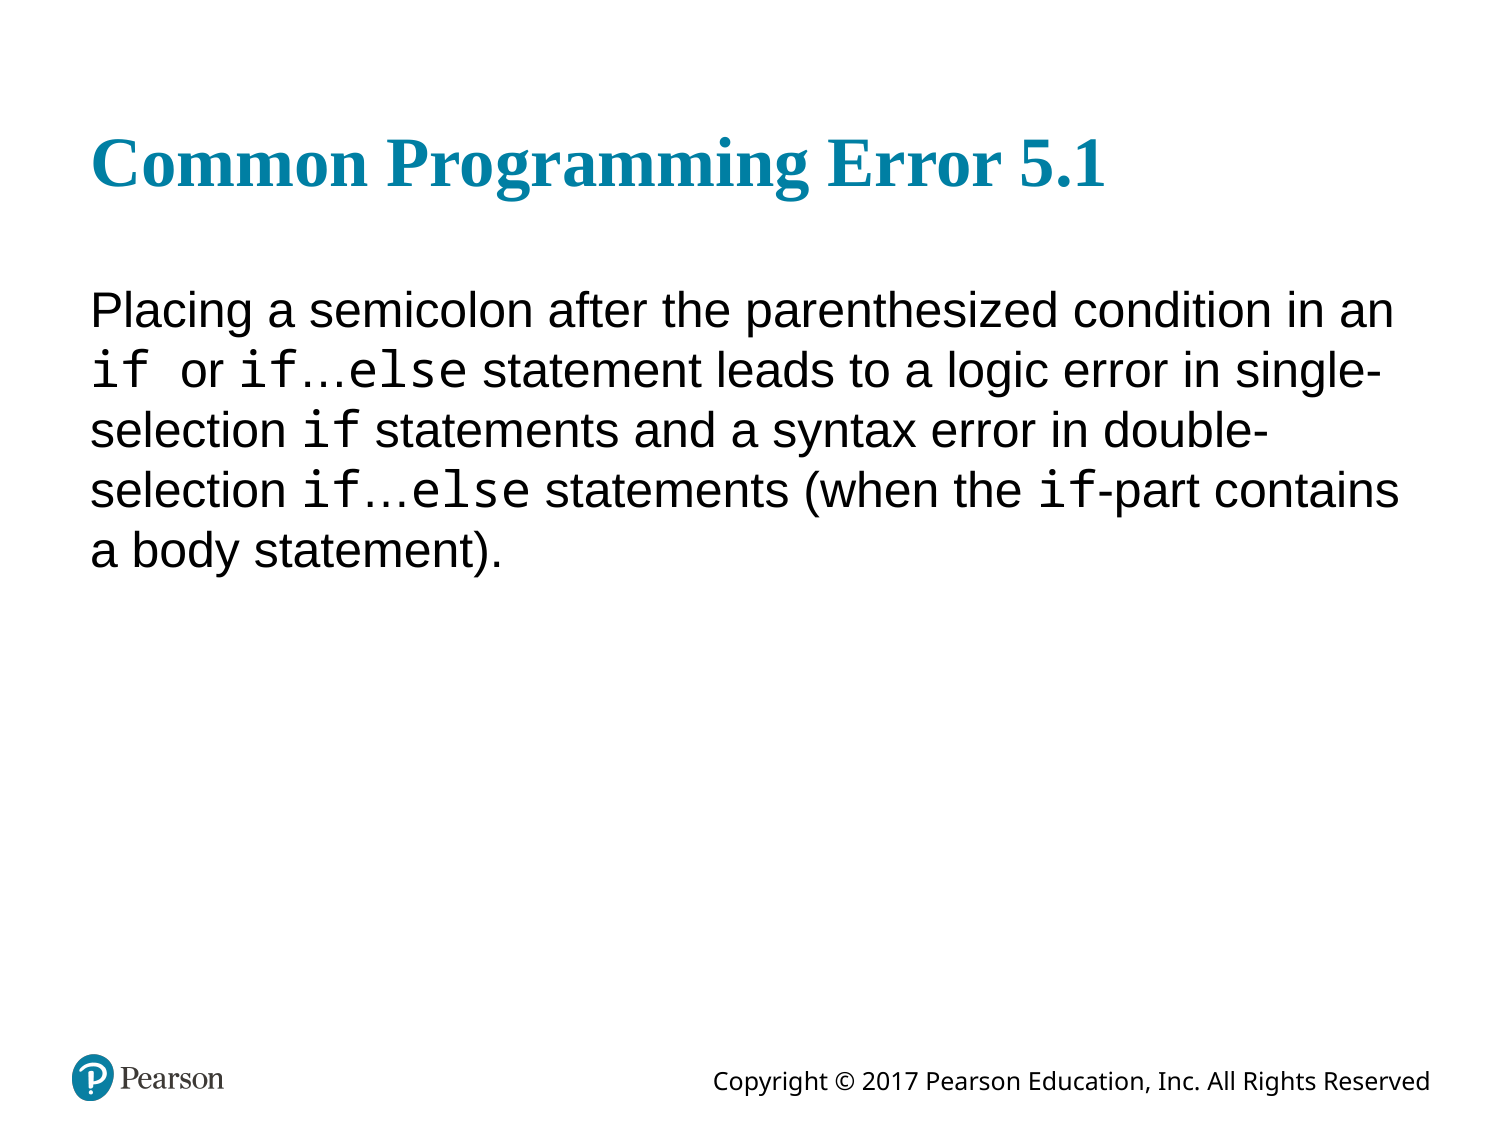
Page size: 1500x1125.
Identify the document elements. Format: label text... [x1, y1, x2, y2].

picture [80, 1063, 106, 1088]
list Placing a semicolon after the parenthesized condition in an if or if…else statement leads to a logic error in single-selection if statements and a syntax error in double-selection if…else statements (when the if-part contains a body statement). [75, 262, 1425, 1005]
picture [72, 1054, 88, 1070]
picture [98, 1054, 224, 1101]
title Common Programming Error 5.1 [75, 35, 1425, 216]
picture [72, 1087, 83, 1101]
